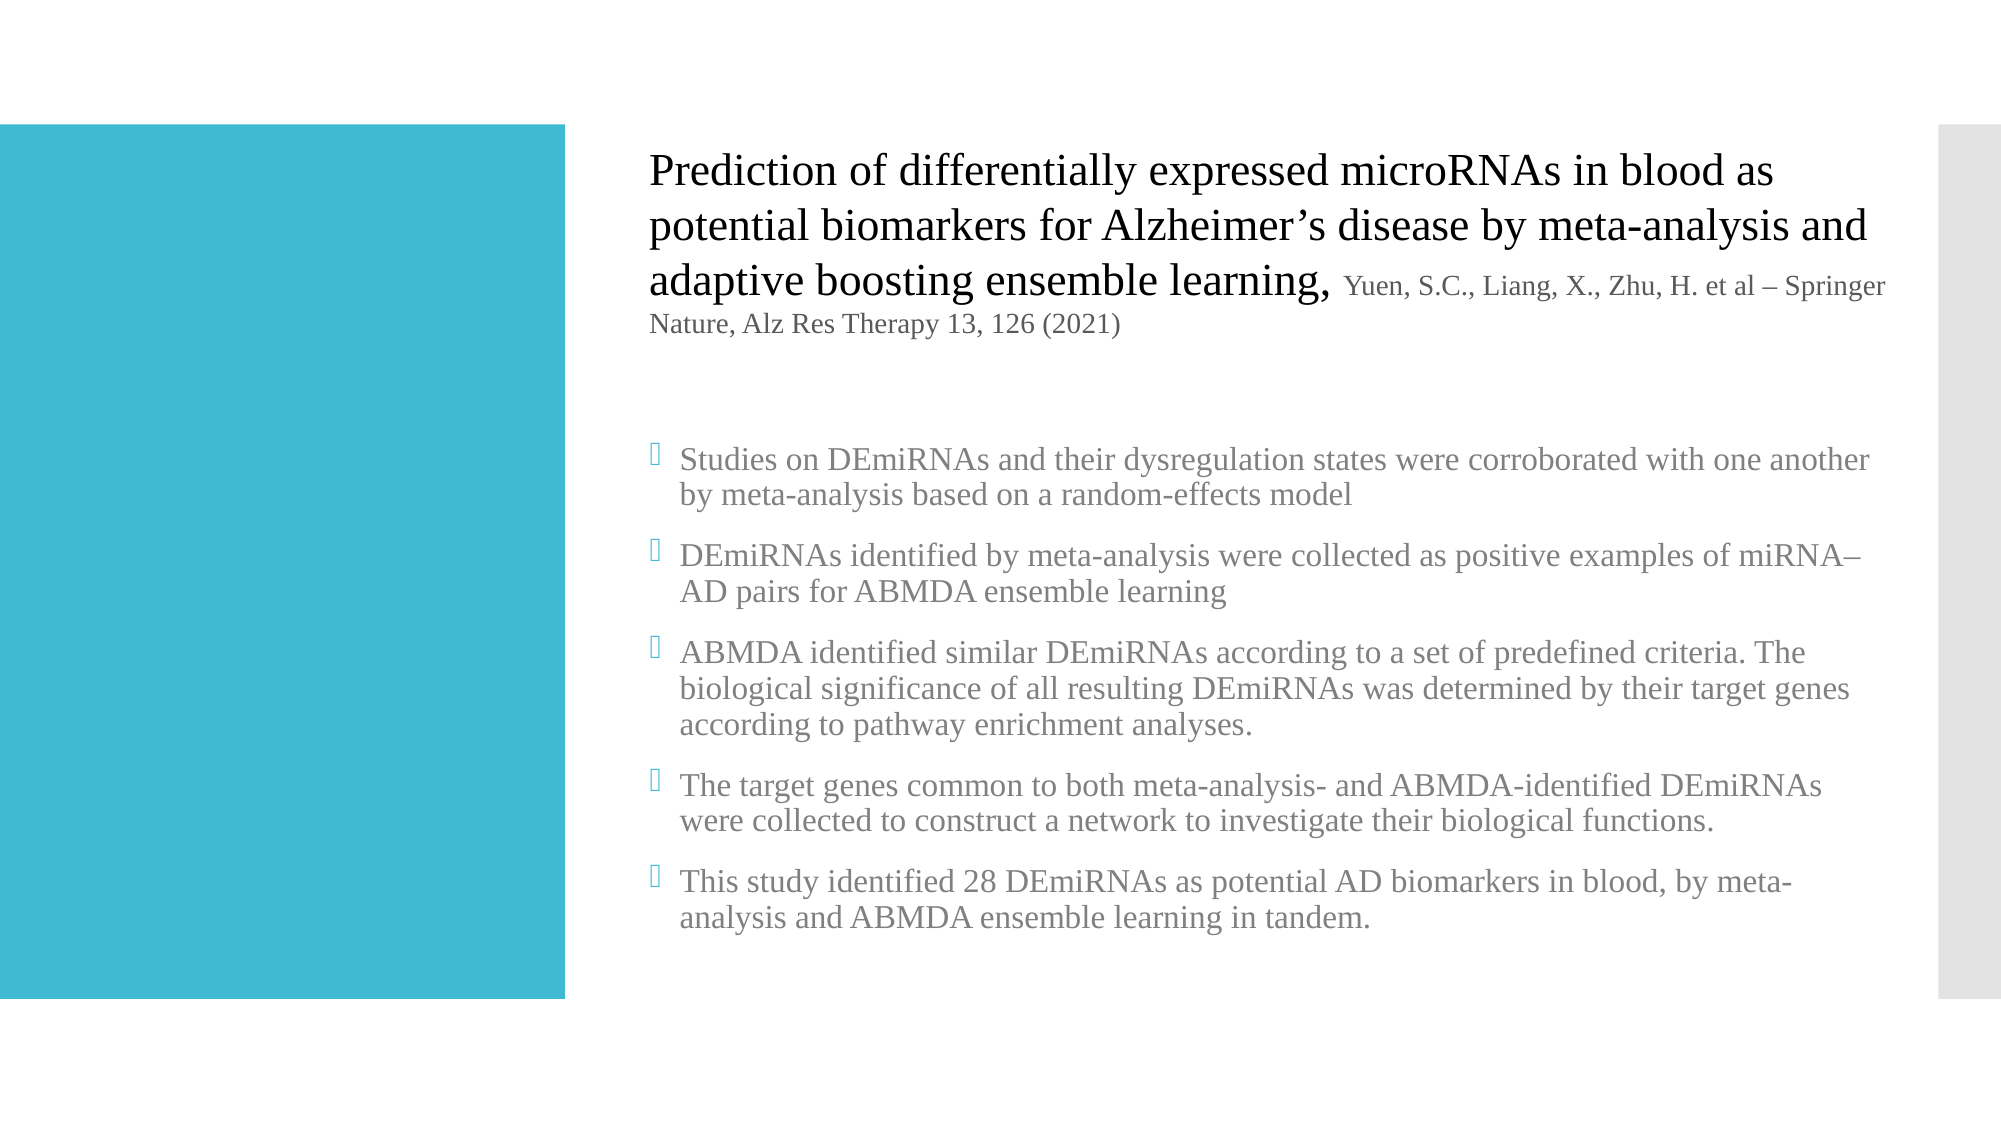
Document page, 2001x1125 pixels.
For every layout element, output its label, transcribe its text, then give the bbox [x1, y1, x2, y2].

text_box Prediction of differentially expressed microRNAs in blood as potential biomarkers for Alzheimer’s disease by meta-analysis and adaptive boosting ensemble learning, Yuen, S.C., Liang, X., Zhu, H. et al – Springer Nature, Alz Res Therapy 13, 126 (2021) [634, 131, 1910, 347]
list Studies on DEmiRNAs and their dysregulation states were corroborated with one another by meta-analysis based on a random-effects model DEmiRNAs identified by meta-analysis were collected as positive examples of miRNA–AD pairs for ABMDA ensemble learning ABMDA identified similar DEmiRNAs according to a set of predefined criteria. The biological significance of all resulting DEmiRNAs was determined by their target genes according to pathway enrichment analyses. The target genes common to both meta-analysis- and ABMDA-identified DEmiRNAs were collected to construct a network to investigate their biological functions. This study identified 28 DEmiRNAs as potential AD biomarkers in blood, by meta-analysis and ABMDA ensemble learning in tandem. [634, 433, 1910, 993]
